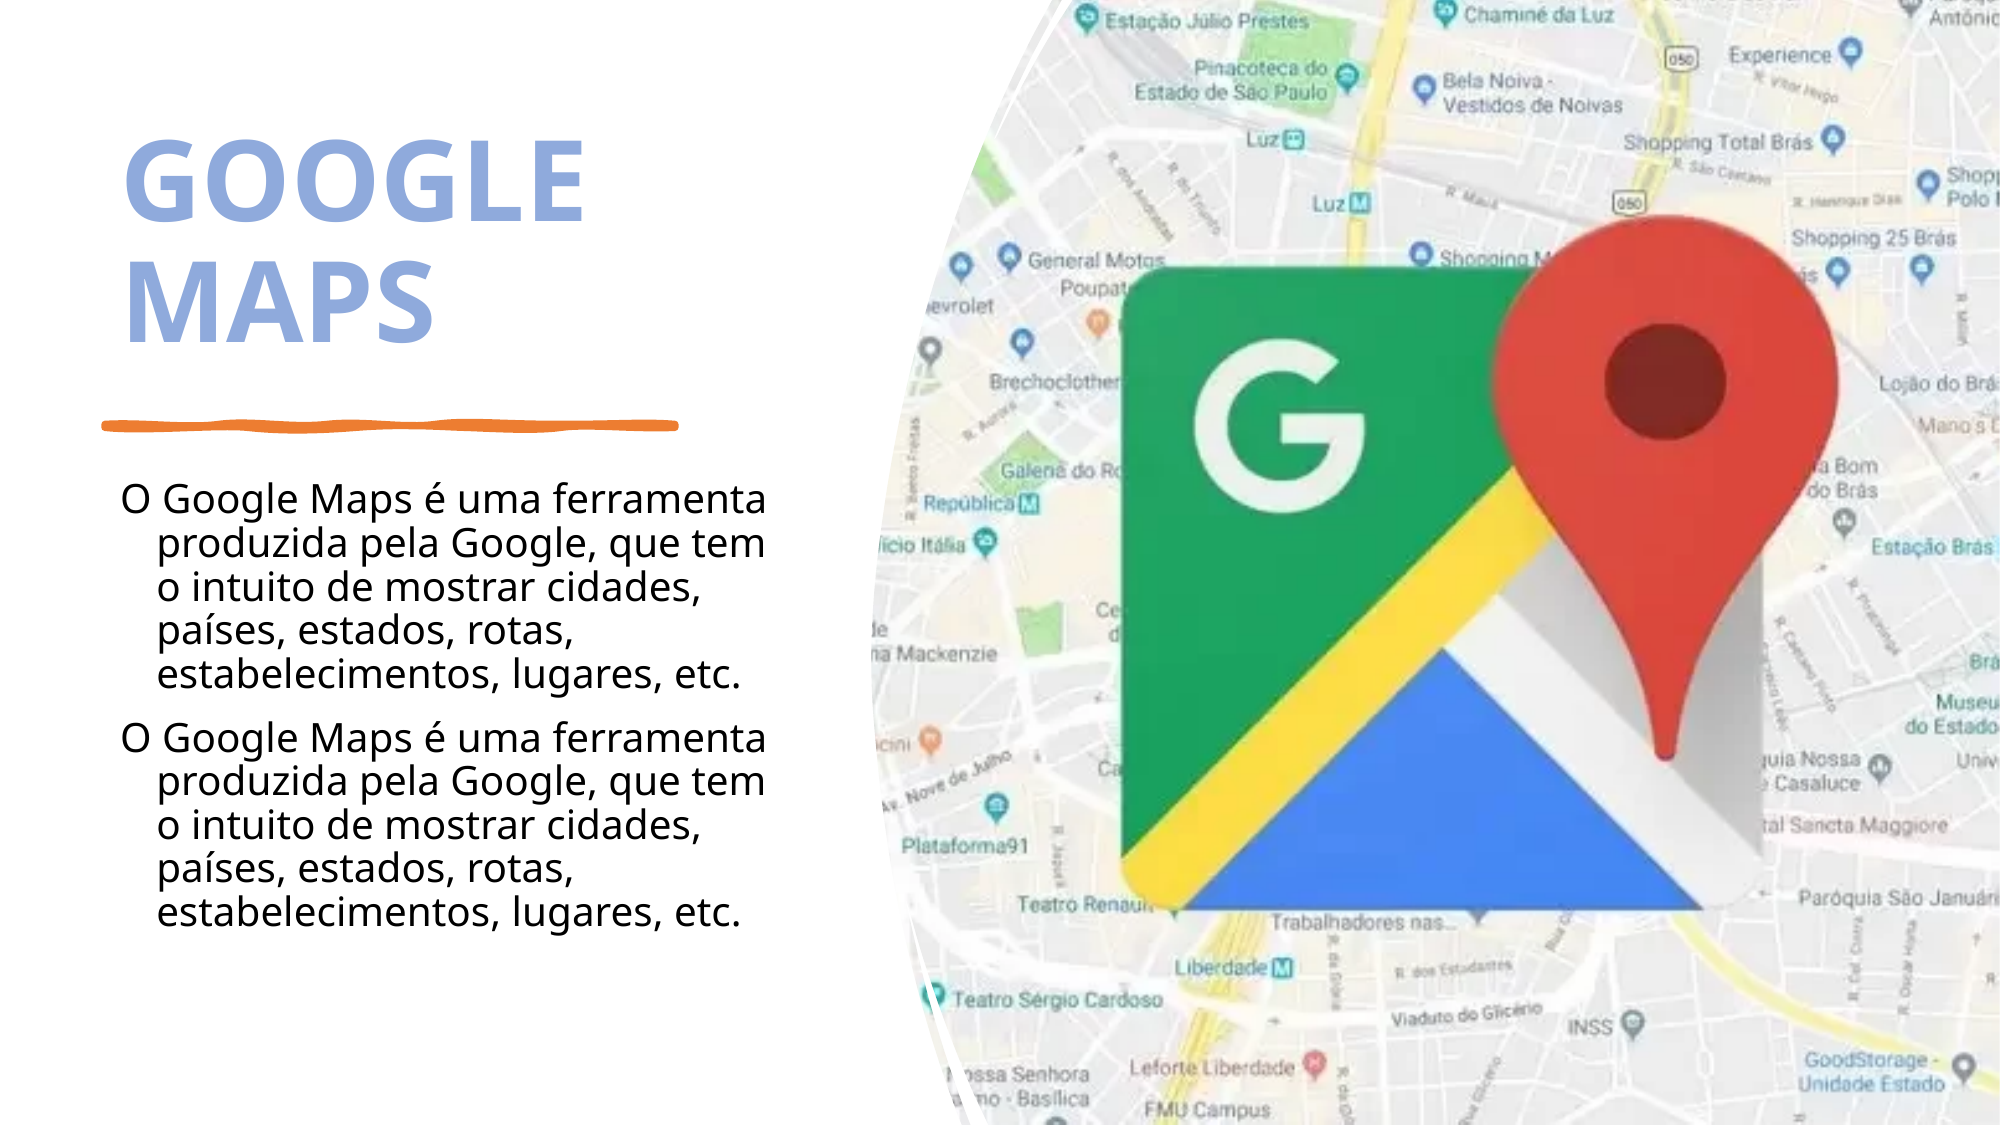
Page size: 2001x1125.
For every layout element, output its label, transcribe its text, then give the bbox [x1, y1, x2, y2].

text_box [103, 421, 676, 431]
title GOOGLE MAPS [105, 53, 822, 375]
text_box [0, 0, 871, 1125]
list O Google Maps é uma ferramenta produzida pela Google, que tem o intuito de mostrar cidades, países, estados, rotas, estabelecimentos, lugares, etc. O Google Maps é uma ferramenta produzida pela Google, que tem o intuito de mostrar cidades, países, estados, rotas, estabelecimentos, lugares, etc. [105, 471, 802, 1016]
picture [871, 0, 2000, 1125]
